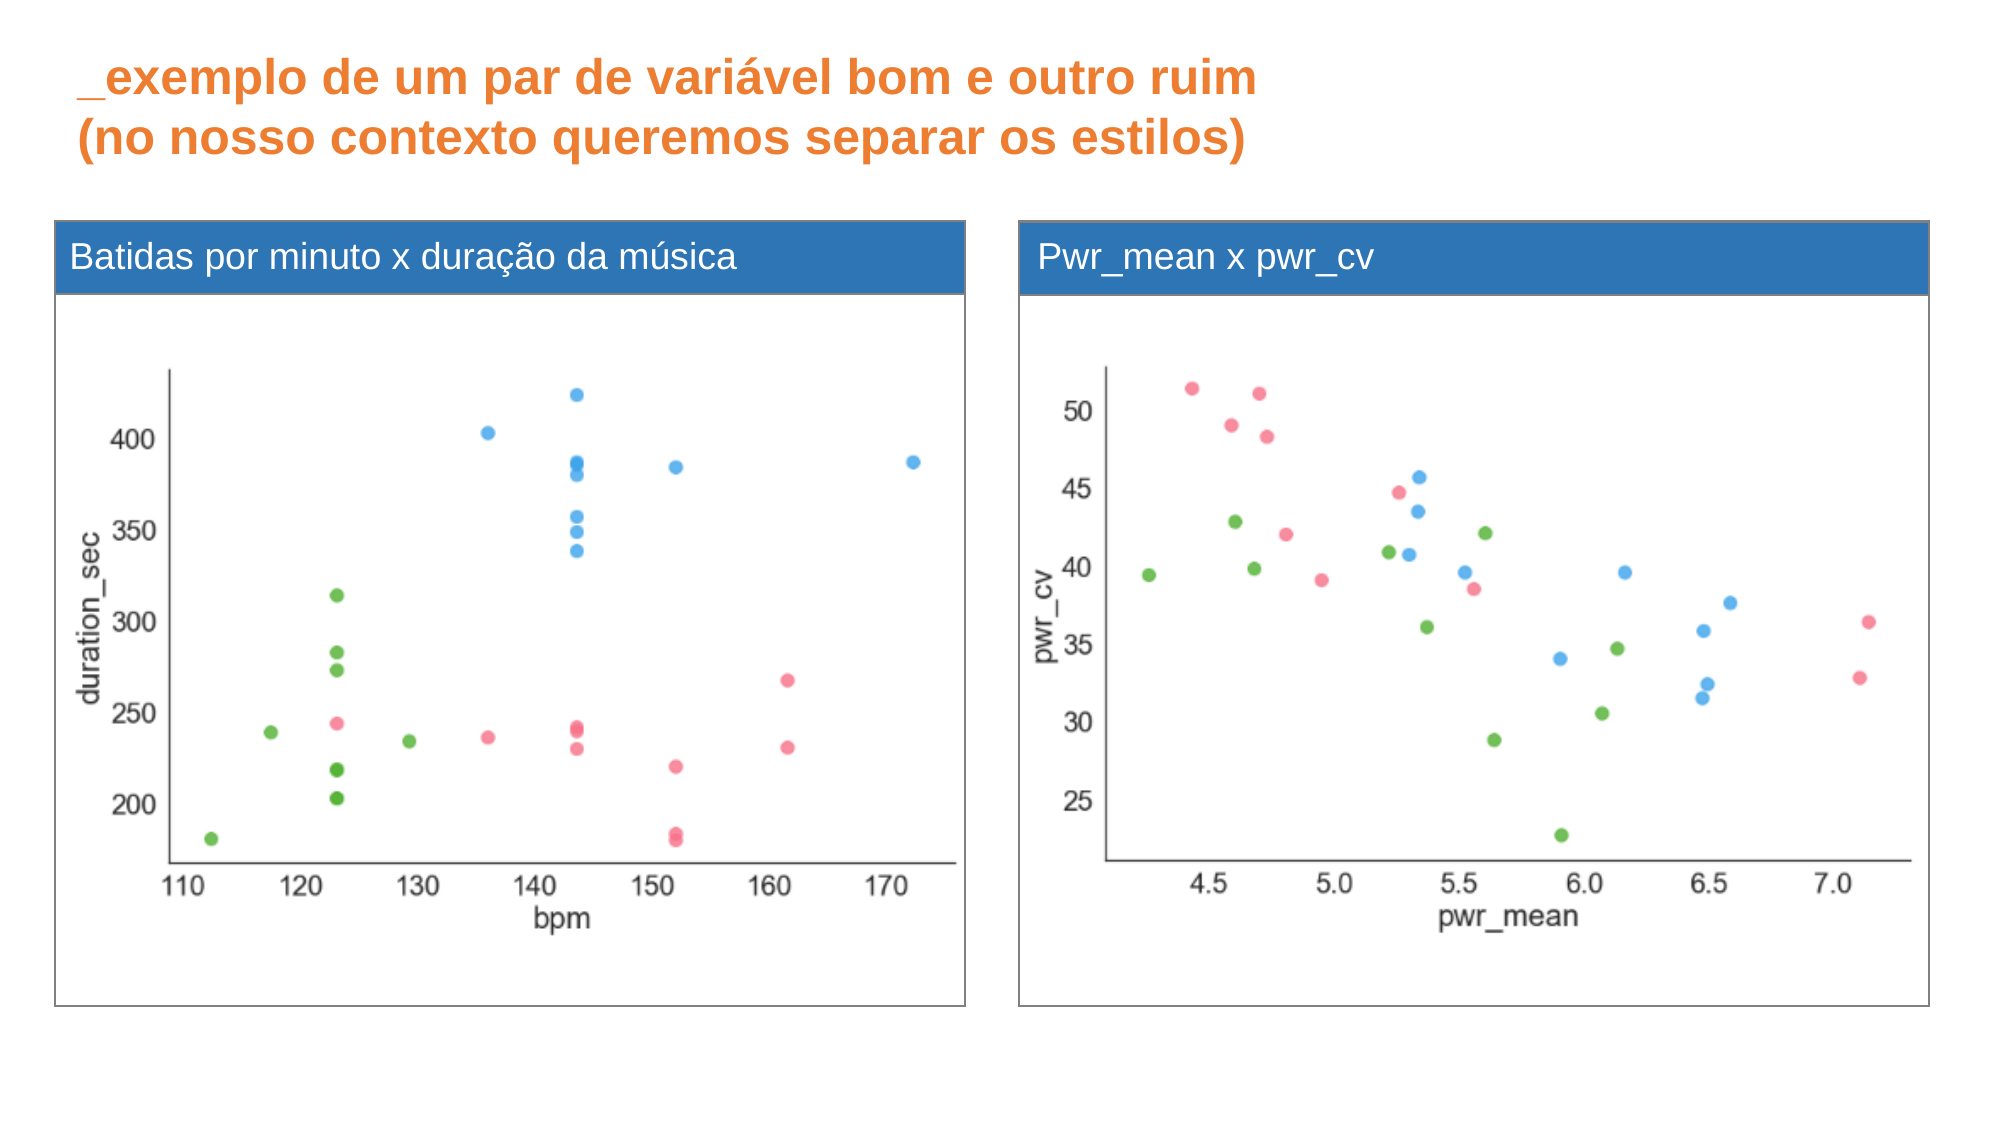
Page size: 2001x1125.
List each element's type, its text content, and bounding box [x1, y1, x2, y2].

picture [1026, 357, 1922, 945]
text_box [54, 220, 966, 1007]
picture [54, 358, 965, 944]
text_box [1018, 220, 1930, 1007]
text_box _exemplo de um par de variável bom e outro ruim (no nosso contexto queremos separar os estilos) [62, 37, 1274, 172]
